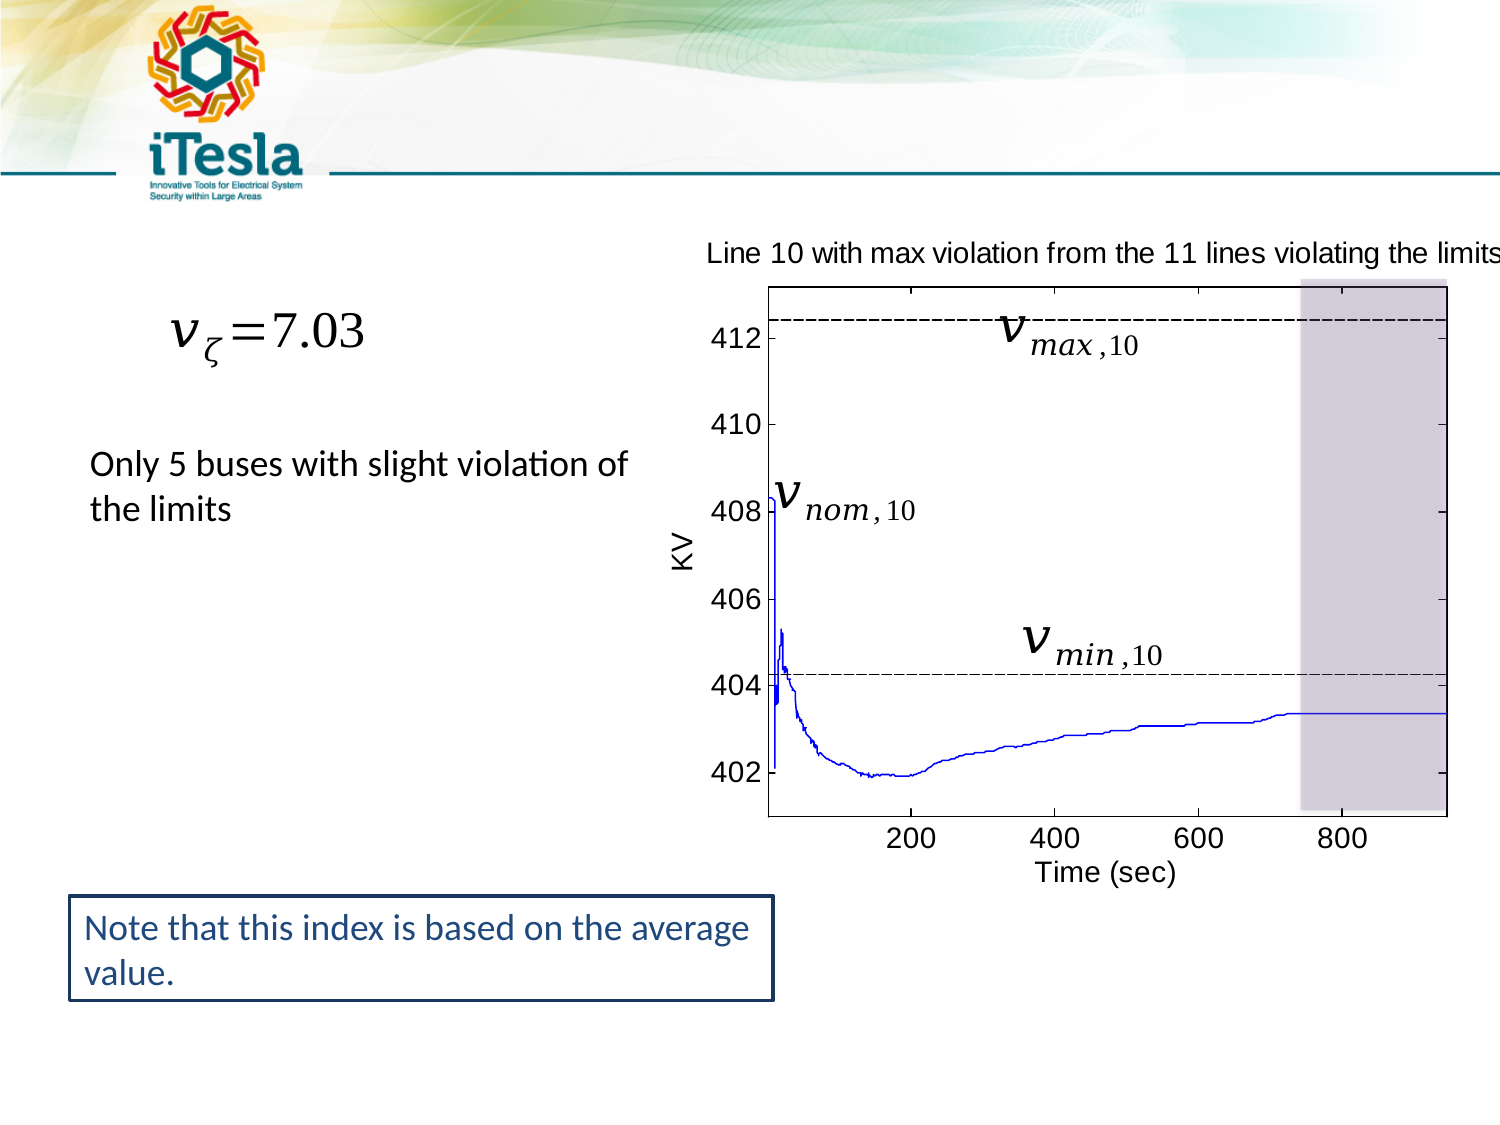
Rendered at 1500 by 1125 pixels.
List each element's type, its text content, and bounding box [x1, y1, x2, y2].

picture [0, 0, 1500, 203]
picture [654, 236, 1500, 894]
text_box Only 5 buses with slight violation of the limits [74, 431, 649, 537]
text_box Note that this index is based on the average value. [69, 895, 774, 1001]
